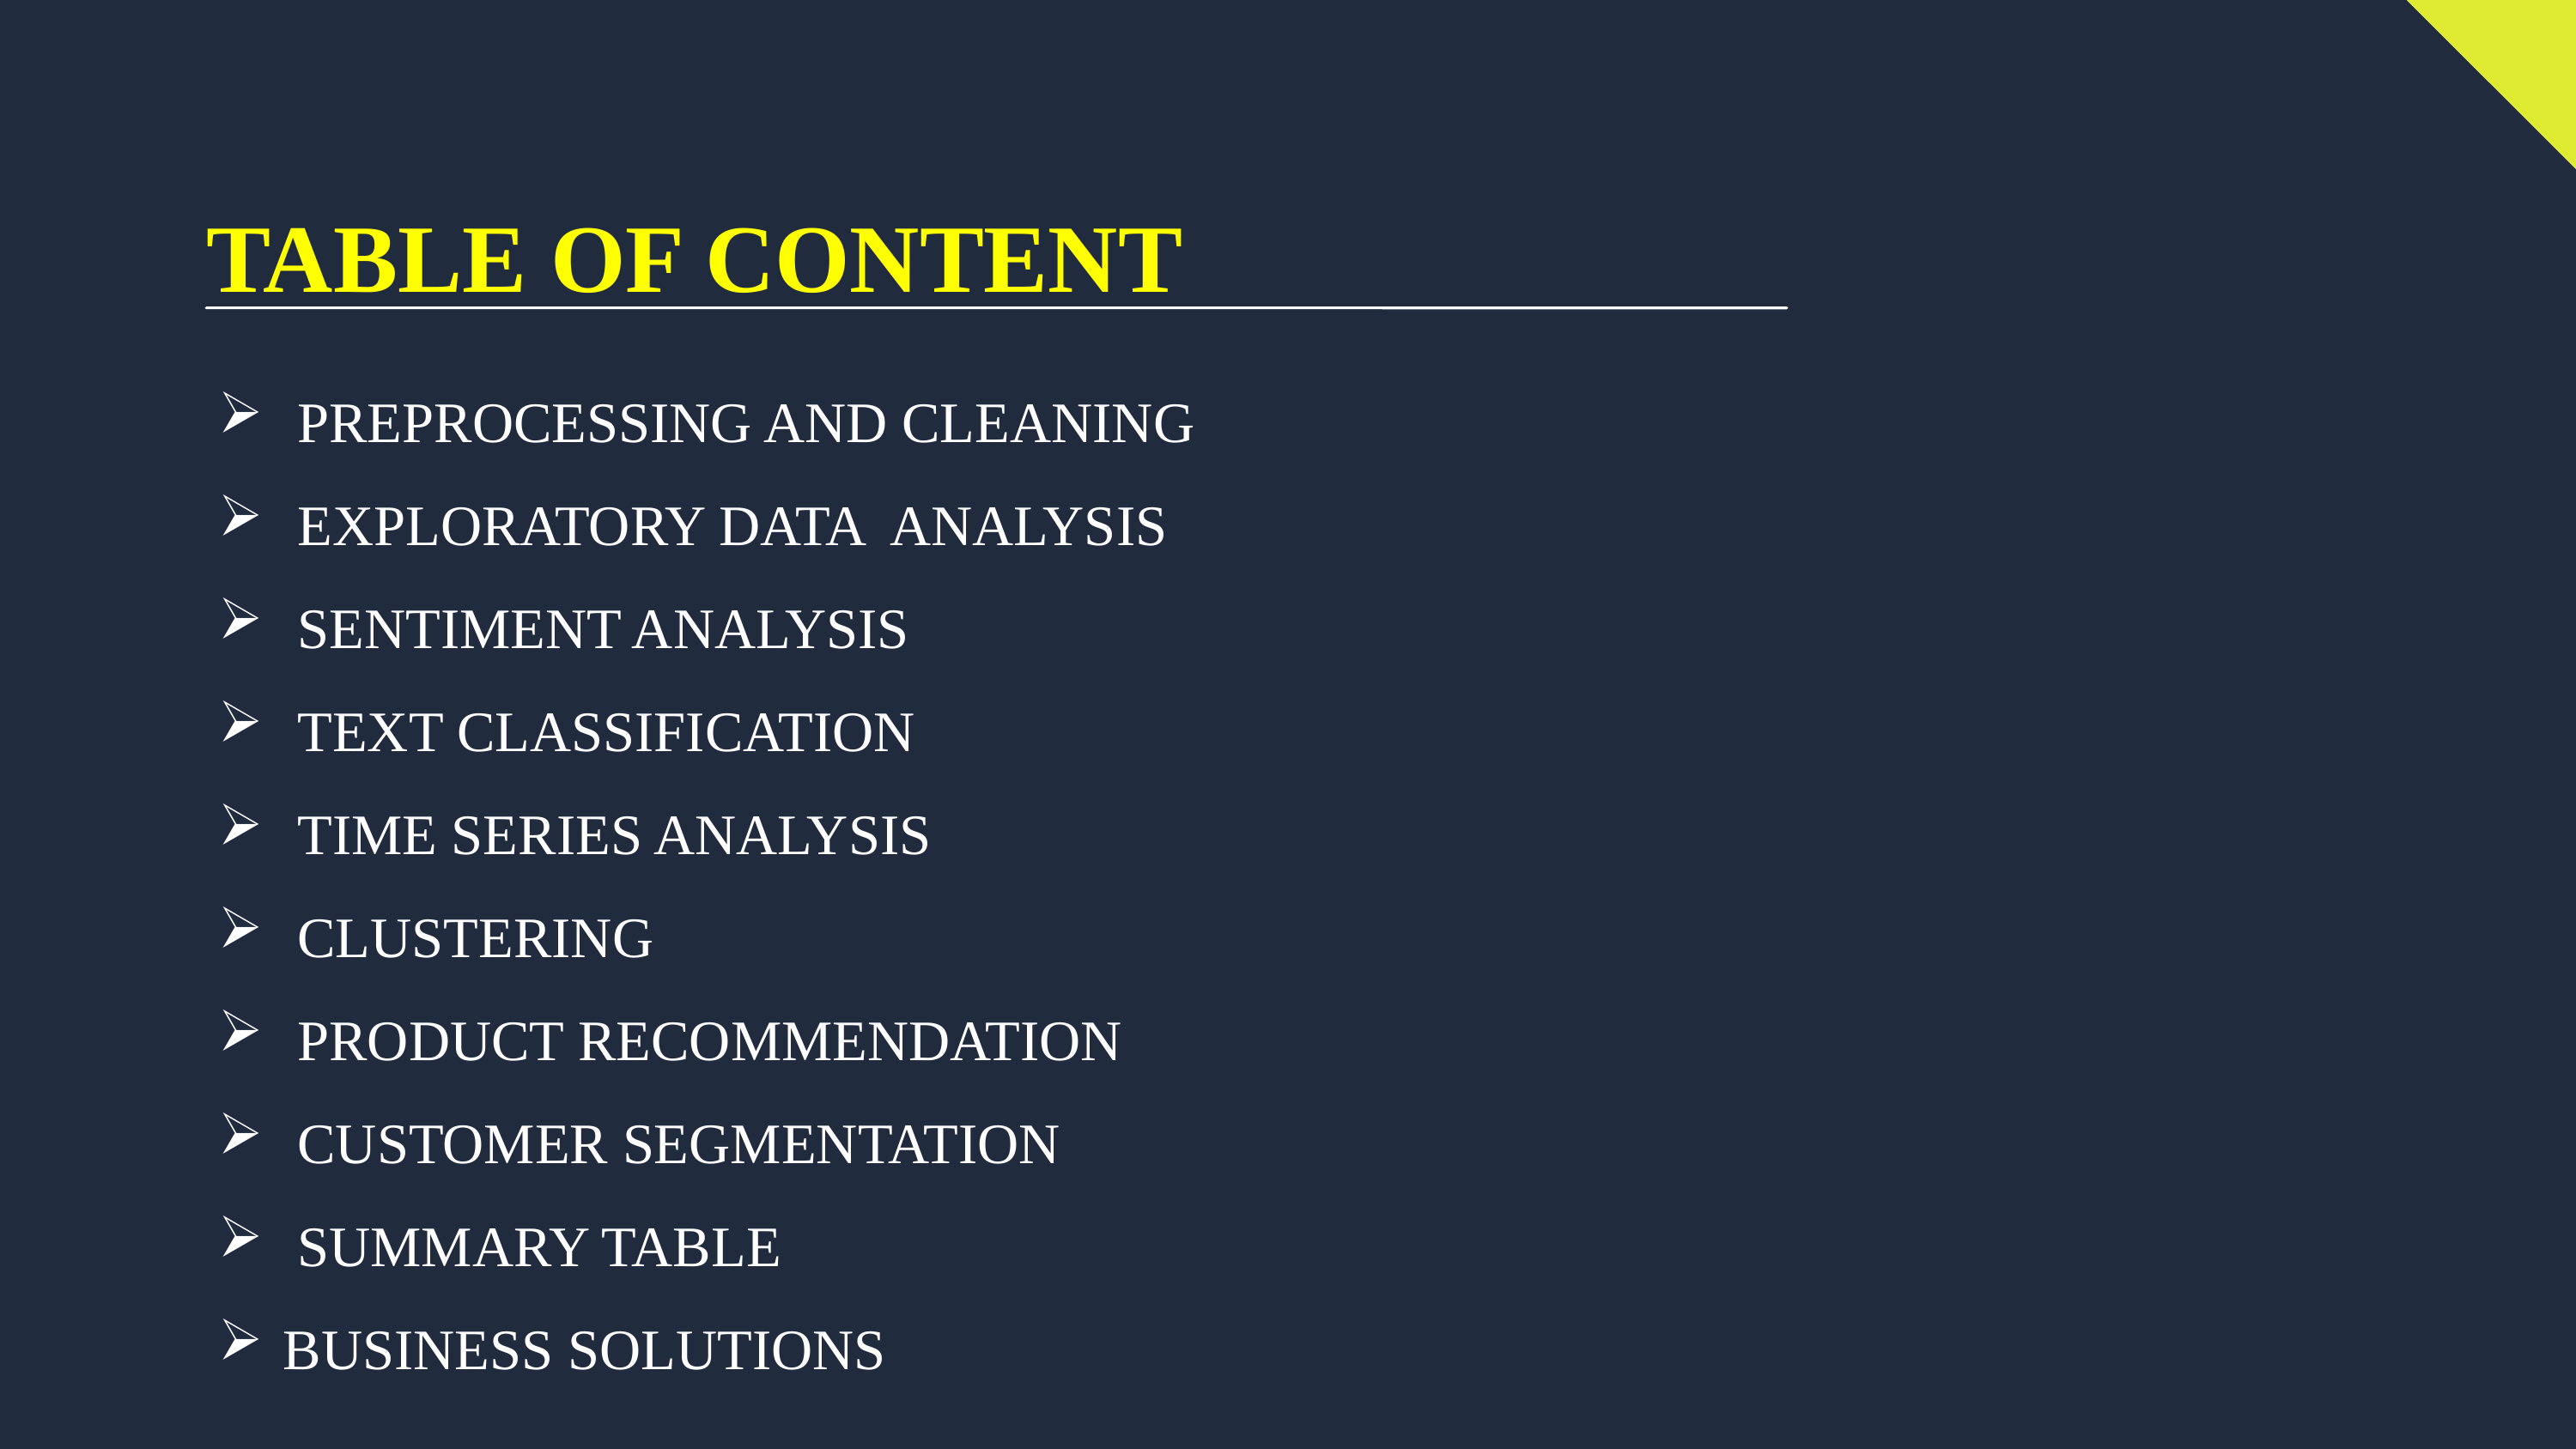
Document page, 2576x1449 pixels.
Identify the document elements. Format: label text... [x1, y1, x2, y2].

text_box TABLE OF CONTENT [206, 166, 1533, 307]
text_box PREPROCESSING AND CLEANING EXPLORATORY DATA ANALYSIS SENTIMENT ANALYSIS TEXT CLASSIFICATION TIME SERIES ANALYSIS CLUSTERING PRODUCT RECOMMENDATION CUSTOMER SEGMENTATION SUMMARY TABLE BUSINESS SOLUTIONS [171, 351, 1753, 1381]
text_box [2406, 0, 2576, 171]
text_box TABLE OF CONTENT [206, 308, 1533, 312]
